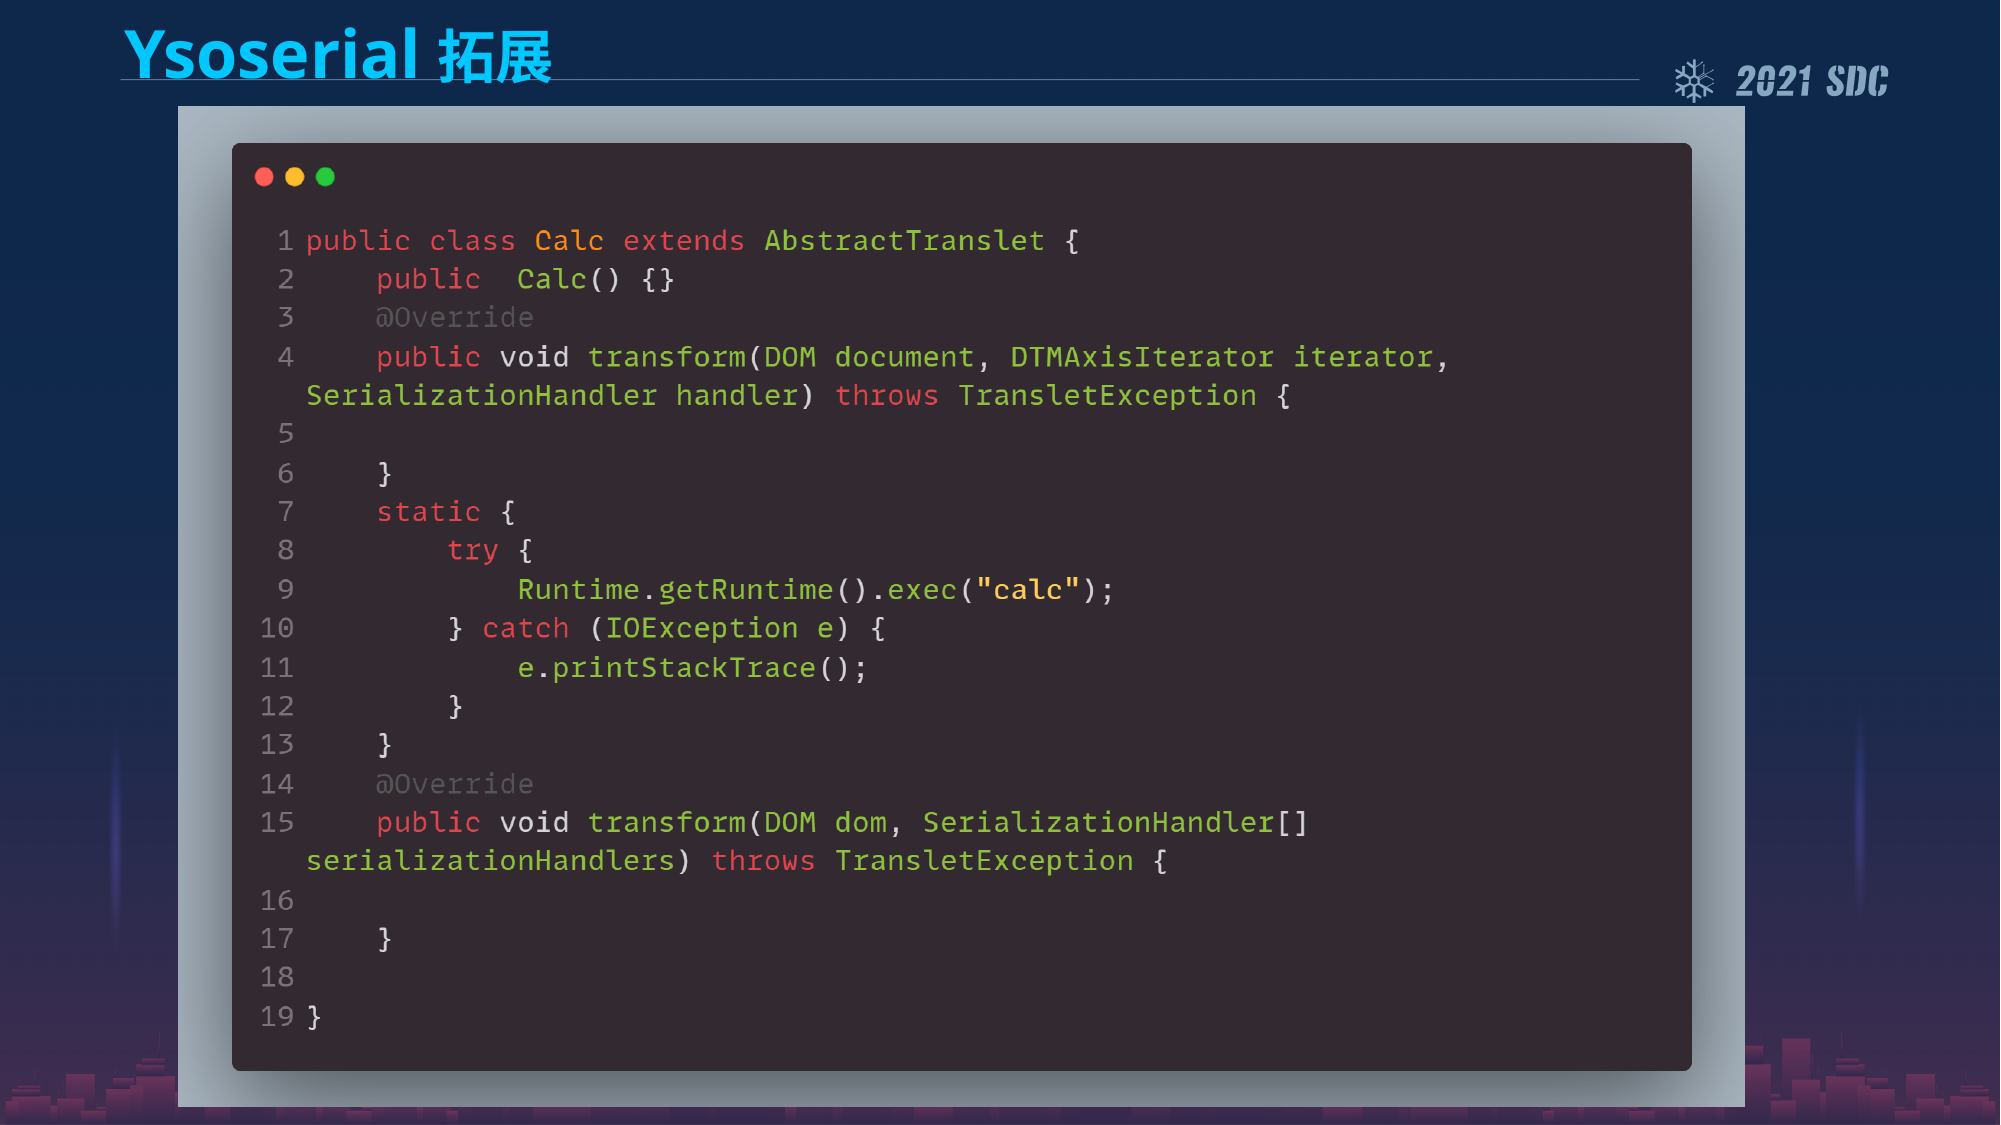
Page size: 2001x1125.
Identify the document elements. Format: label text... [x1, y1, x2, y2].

text_box Ysoserial拓展 [109, 4, 1110, 100]
picture [0, 0, 2000, 1125]
